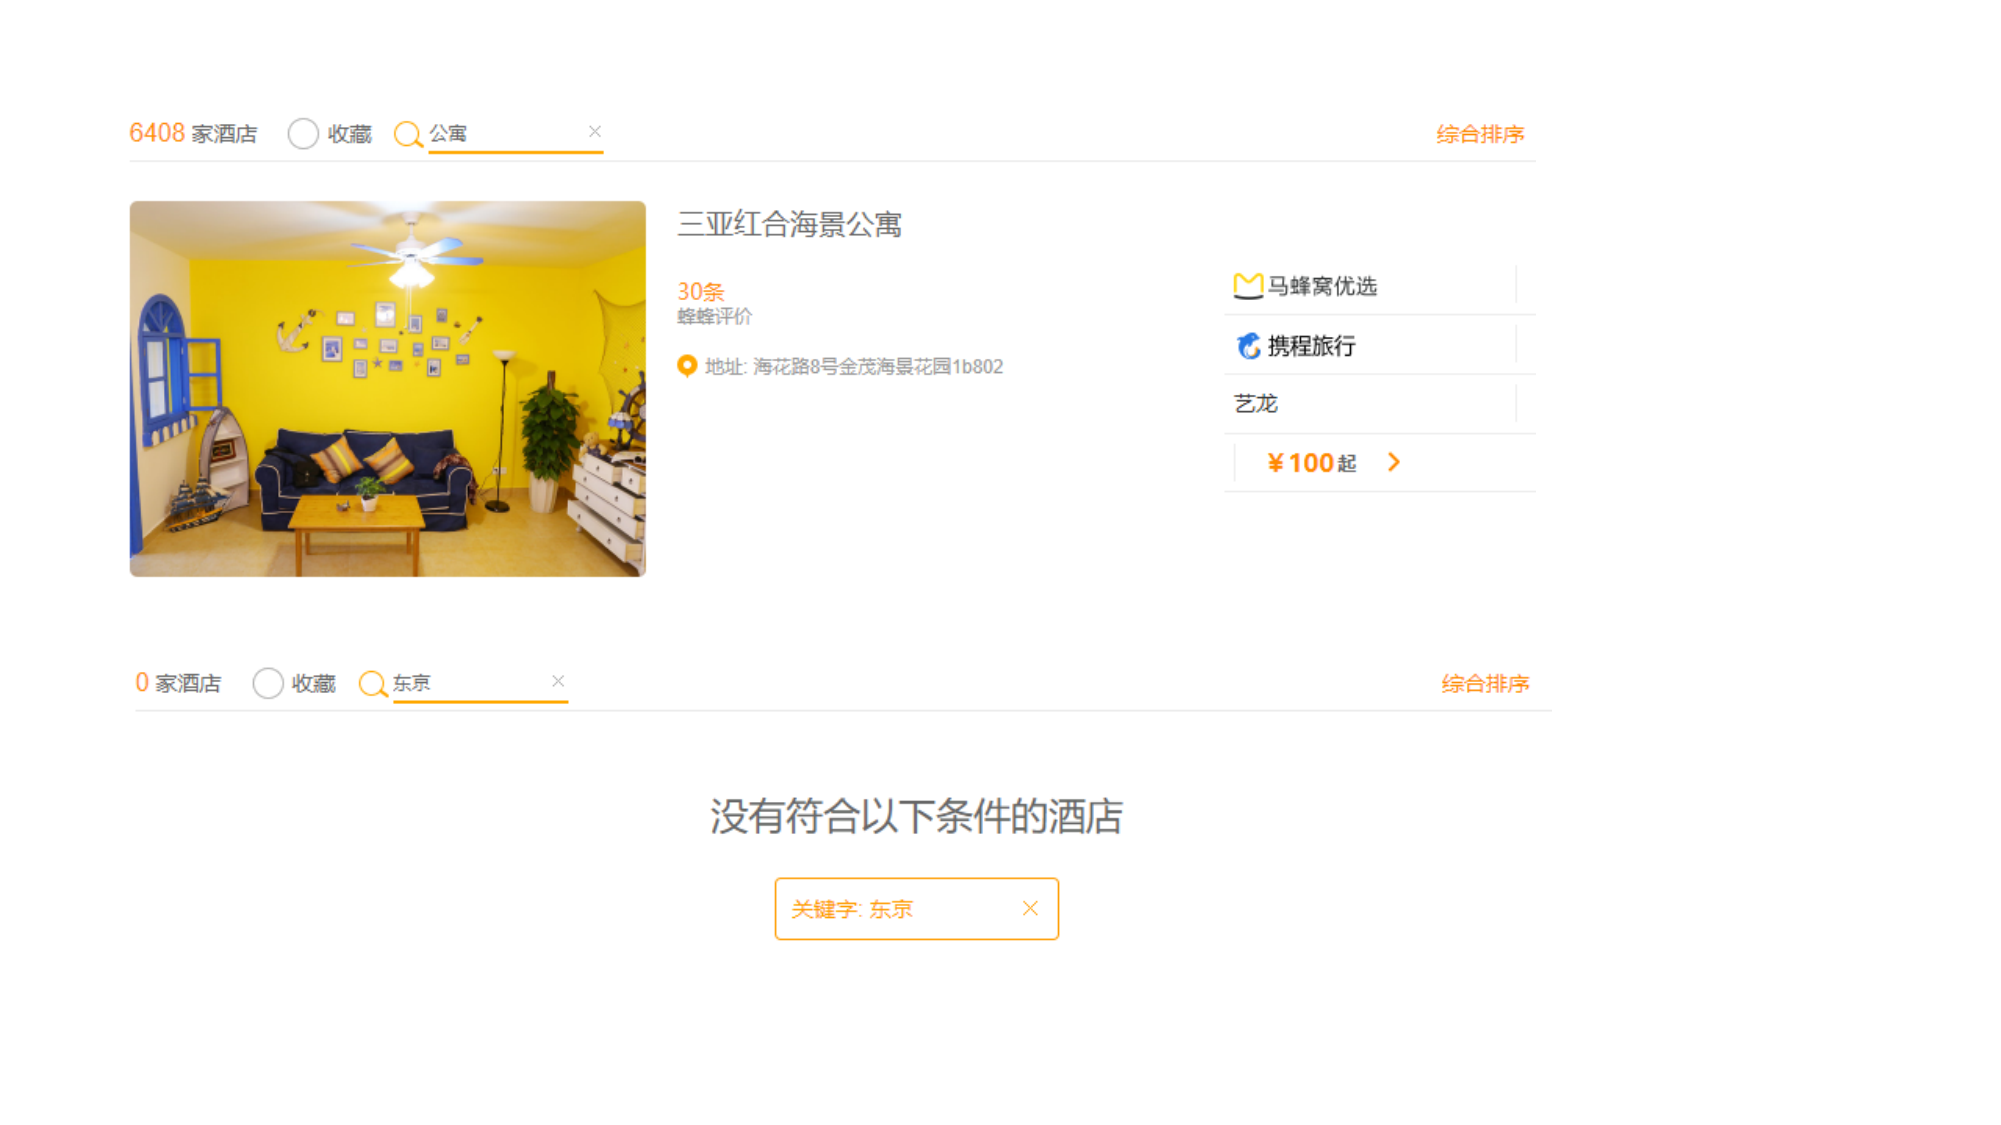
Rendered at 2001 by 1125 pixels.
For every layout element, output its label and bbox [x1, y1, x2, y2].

picture [117, 635, 1552, 1000]
picture [102, 87, 1536, 596]
